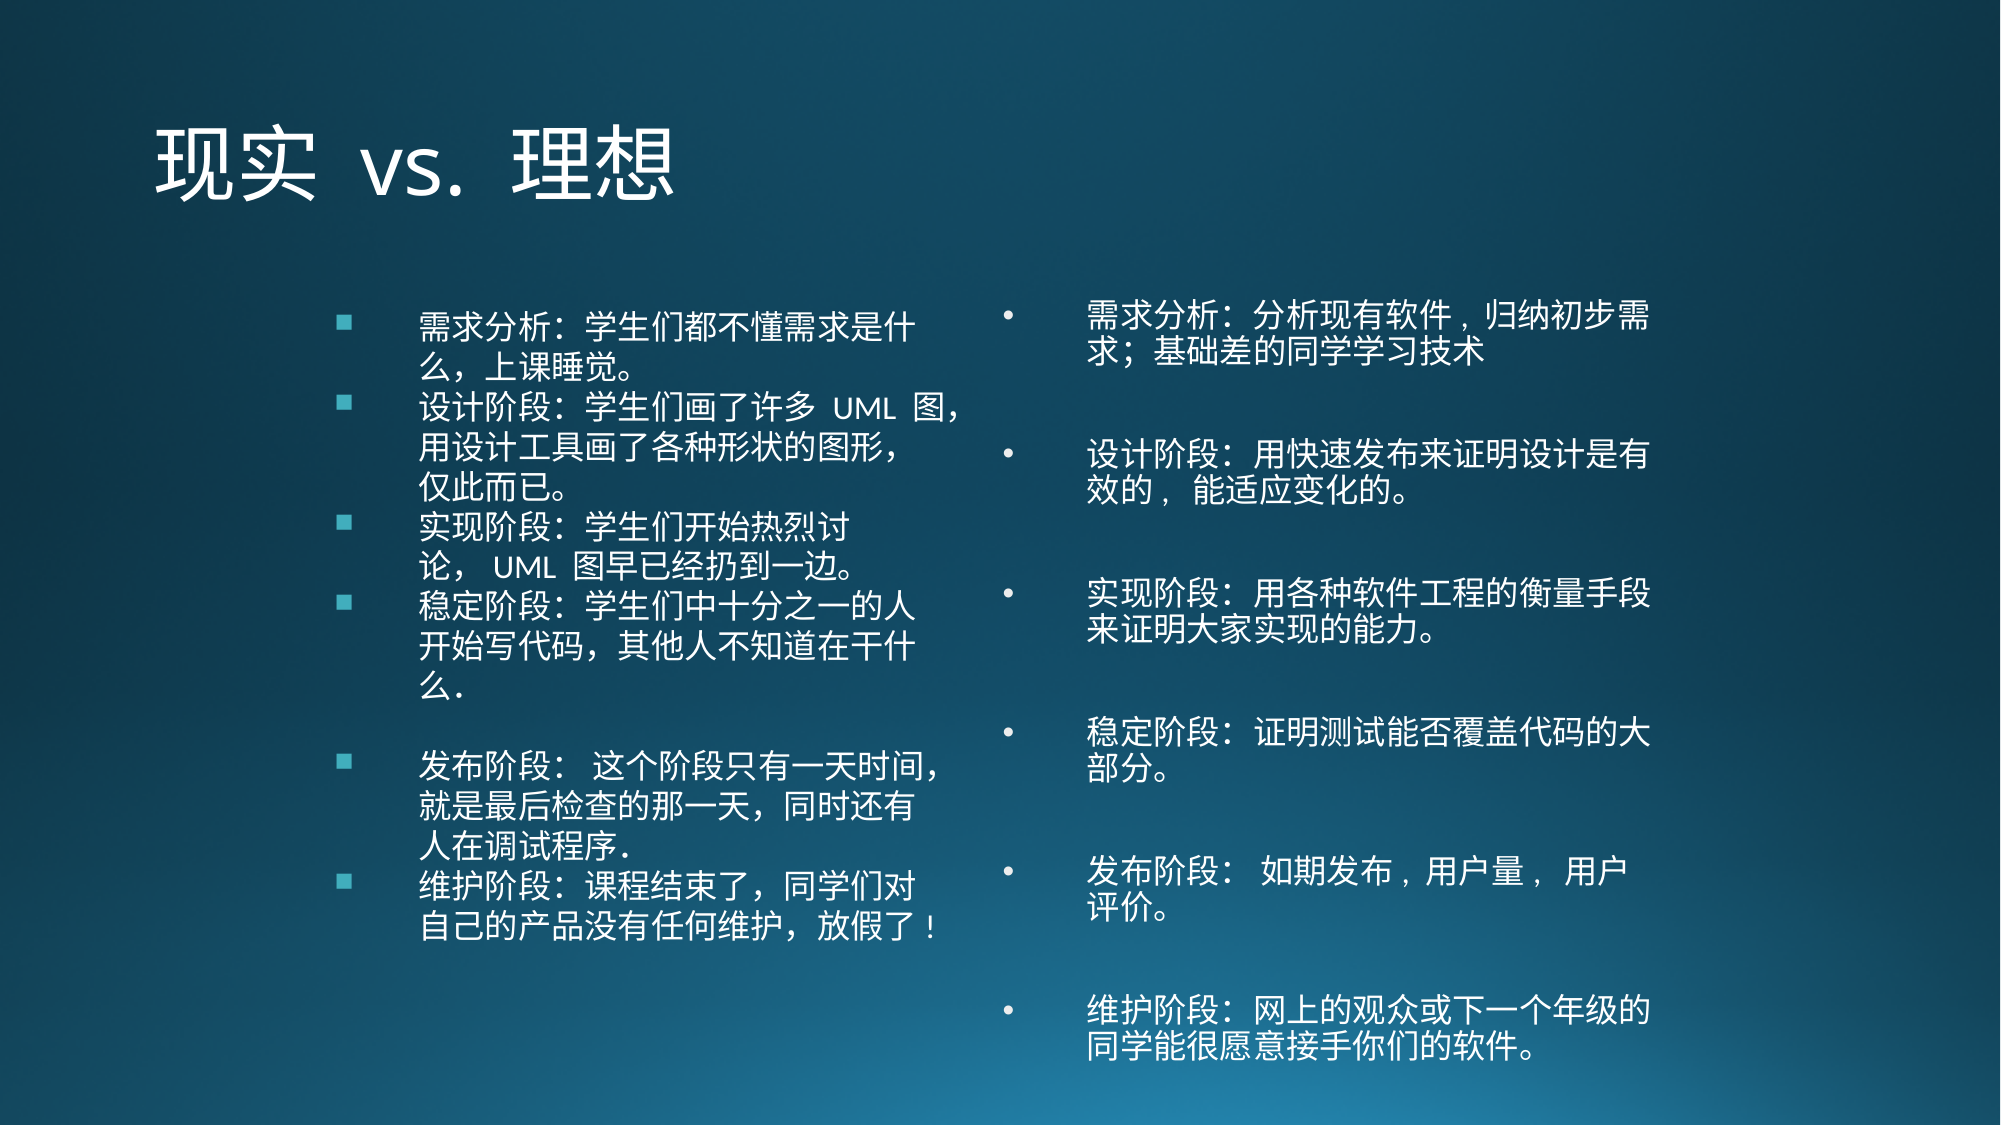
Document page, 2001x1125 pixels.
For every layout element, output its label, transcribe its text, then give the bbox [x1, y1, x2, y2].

text_box 需求分析：学生们都不懂需求是什么，上课睡觉。 设计阶段：学生们画了许多 UML 图，用设计工具画了各种形状的图形，仅此而已。 实现阶段：学生们开始热烈讨论，UML 图早已经扔到一边。 稳定阶段：学生们中十分之一的人开始写代码，其他人不知道在干什么． 发布阶段： 这个阶段只有一天时间，就是最后检查的那一天，同时还有人在调试程序． 维护阶段：课程结束了，同学们对自己的产品没有任何维护，放假了! [324, 291, 963, 1050]
title 现实 vs. 理想 [137, 59, 1863, 278]
list 需求分析：分析现有软件, 归纳初步需求；基础差的同学学习技术 设计阶段：用快速发布来证明设计是有效的, 能适应变化的。 实现阶段：用各种软件工程的衡量手段来证明大家实现的能力。 稳定阶段：证明测试能否覆盖代码的大部分。 发布阶段： 如期发布, 用户量, 用户评价。 维护阶段：网上的观众或下一个年级的同学能很愿意接手你们的软件。 [987, 291, 1675, 1050]
picture [0, 0, 2001, 1125]
